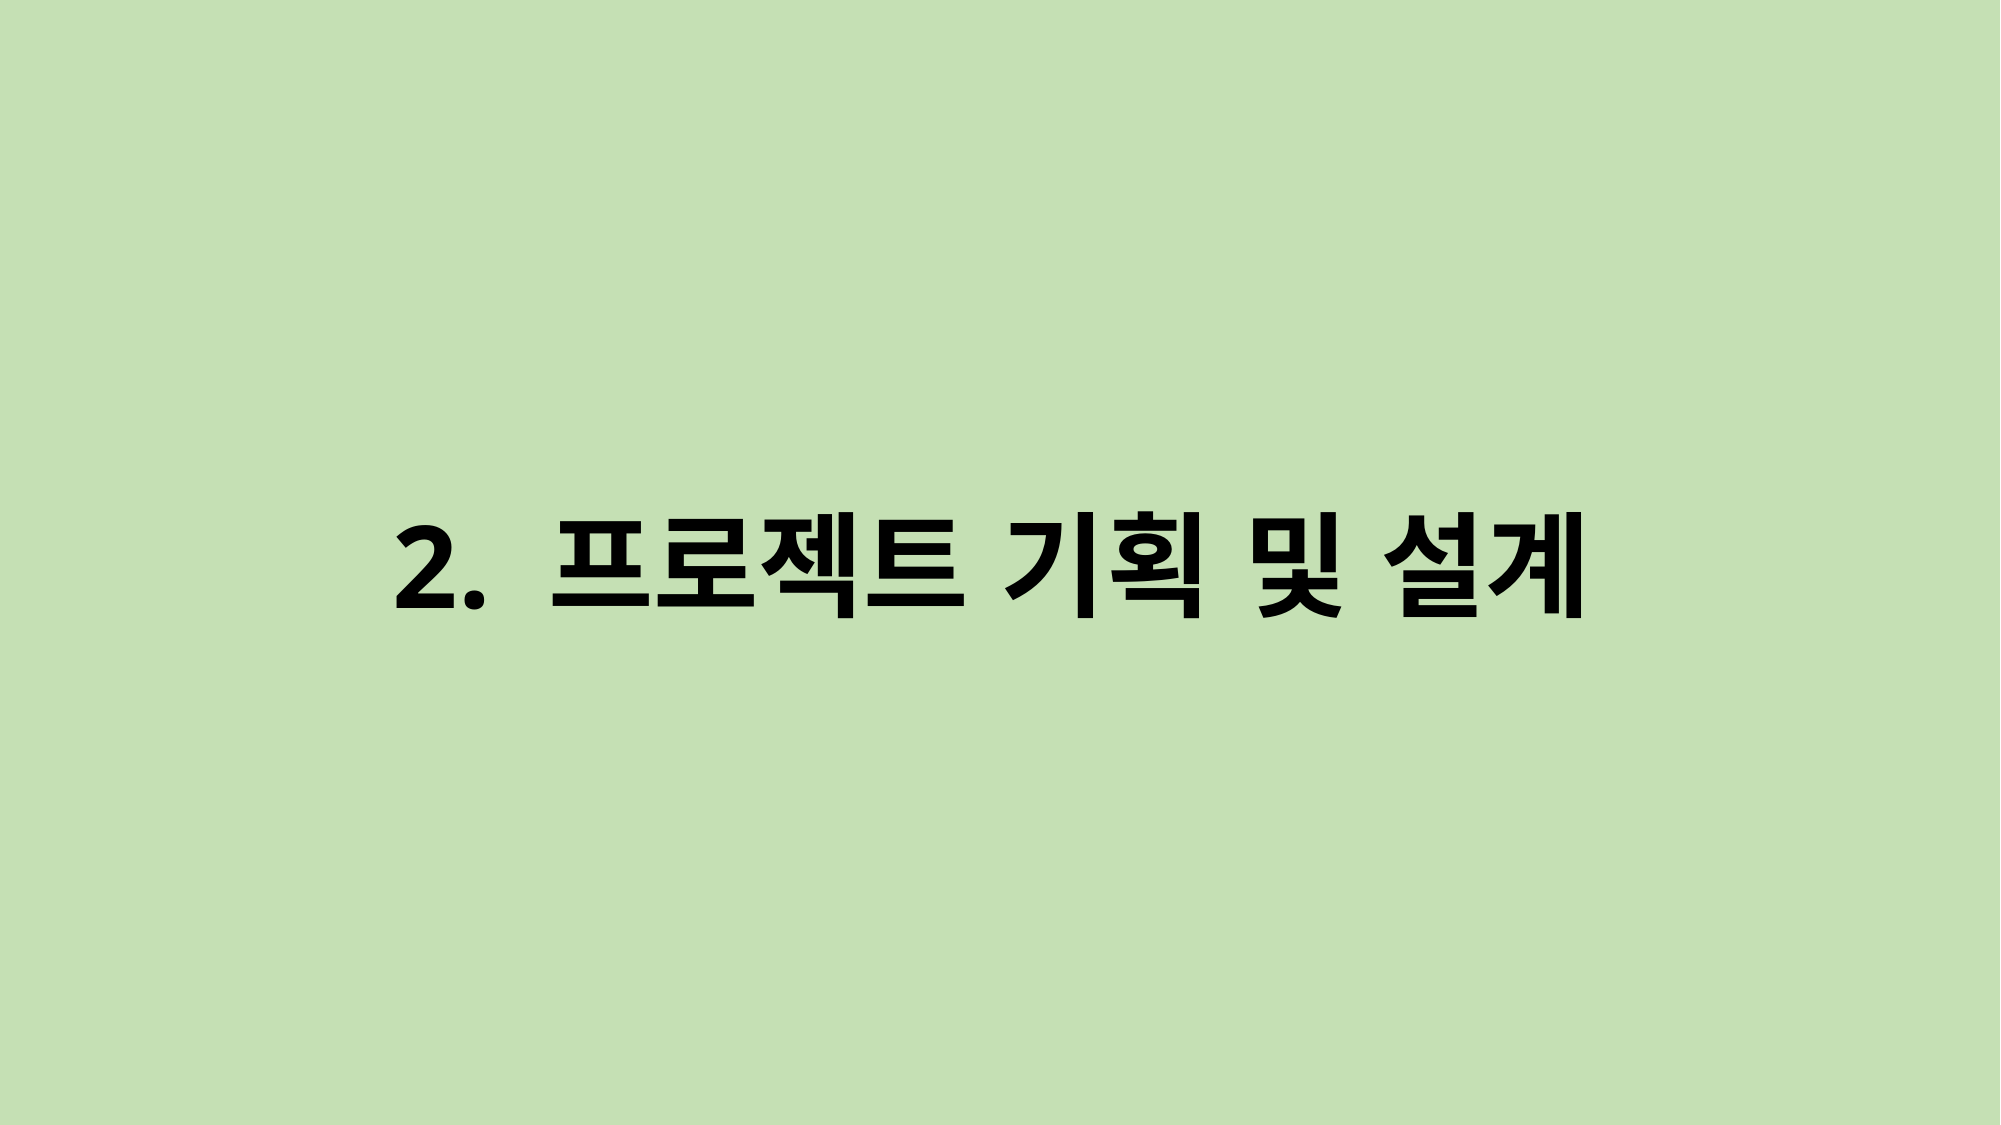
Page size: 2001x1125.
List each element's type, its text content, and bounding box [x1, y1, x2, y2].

text_box 2. 프로젝트 기획 및 설계 [0, 0, 2000, 1125]
